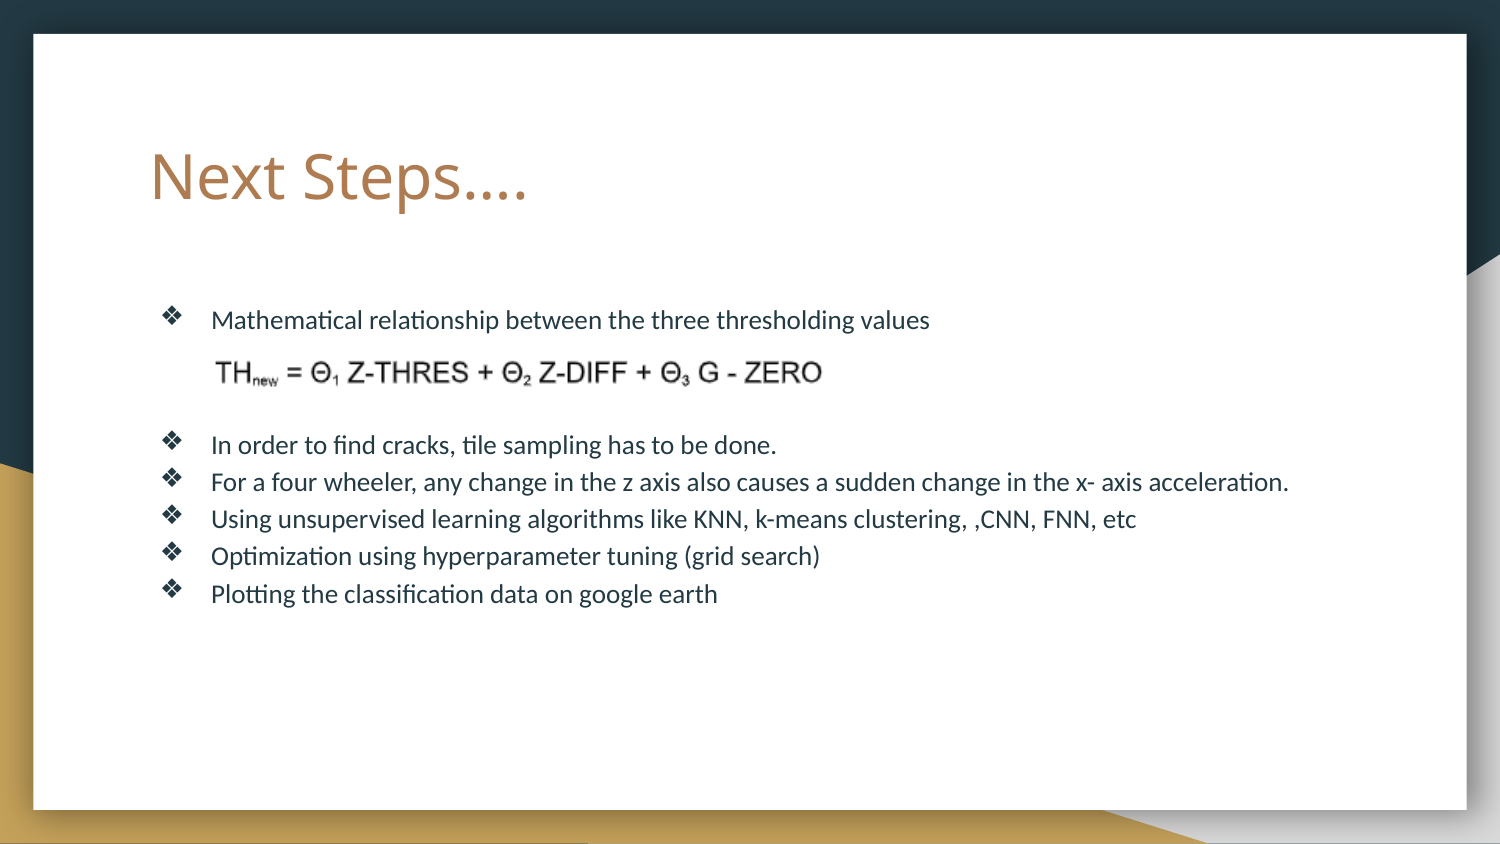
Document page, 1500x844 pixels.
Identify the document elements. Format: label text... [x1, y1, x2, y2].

picture [205, 347, 838, 399]
title Next Steps…. [134, 122, 1366, 267]
list Mathematical relationship between the three thresholding values In order to find cracks, tile sampling has to be done. For a four wheeler, any change in the z axis also causes a sudden change in the x- axis acceleration. Using unsupervised learning algorithms like KNN, k-means clustering, ,CNN, FNN, etc Optimization using hyperparameter tuning (grid search) Plotting the classification data on google earth [121, 283, 1353, 685]
